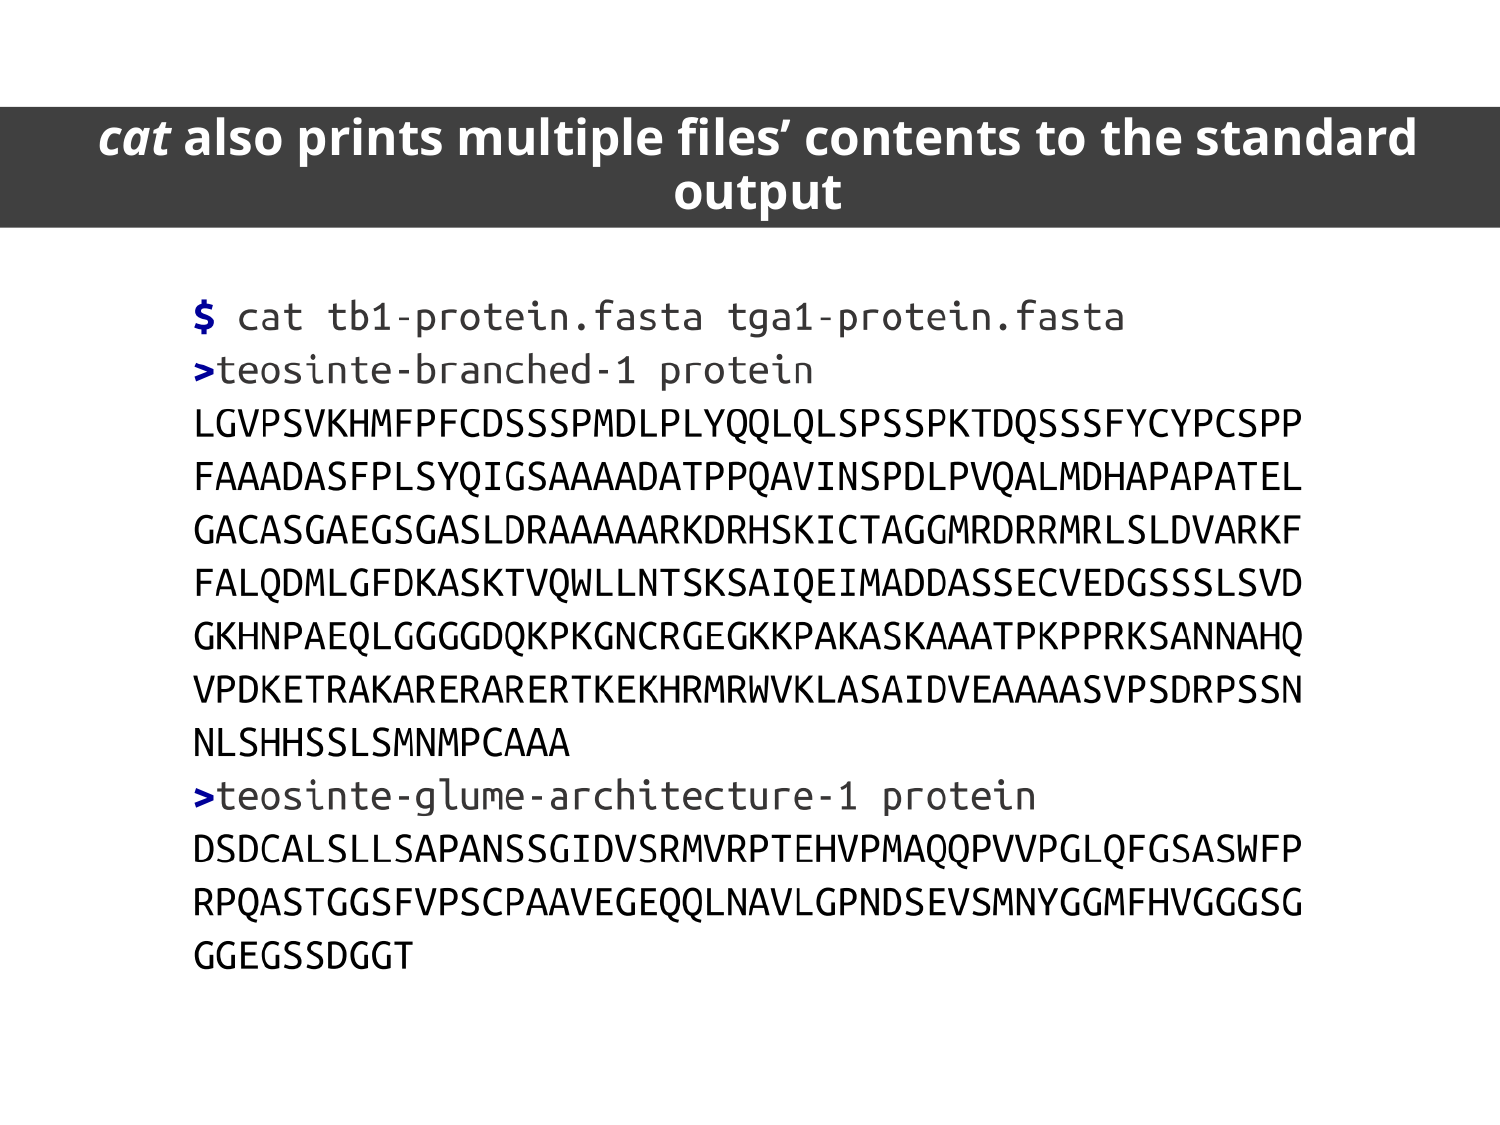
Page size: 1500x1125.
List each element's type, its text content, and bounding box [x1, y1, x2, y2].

text_box [0, 106, 1500, 229]
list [168, 274, 1332, 996]
text_box [0, 0, 1500, 106]
title cat also prints multiple files’ contents to the standard output [68, 105, 1448, 228]
text_box [0, 229, 1500, 1125]
